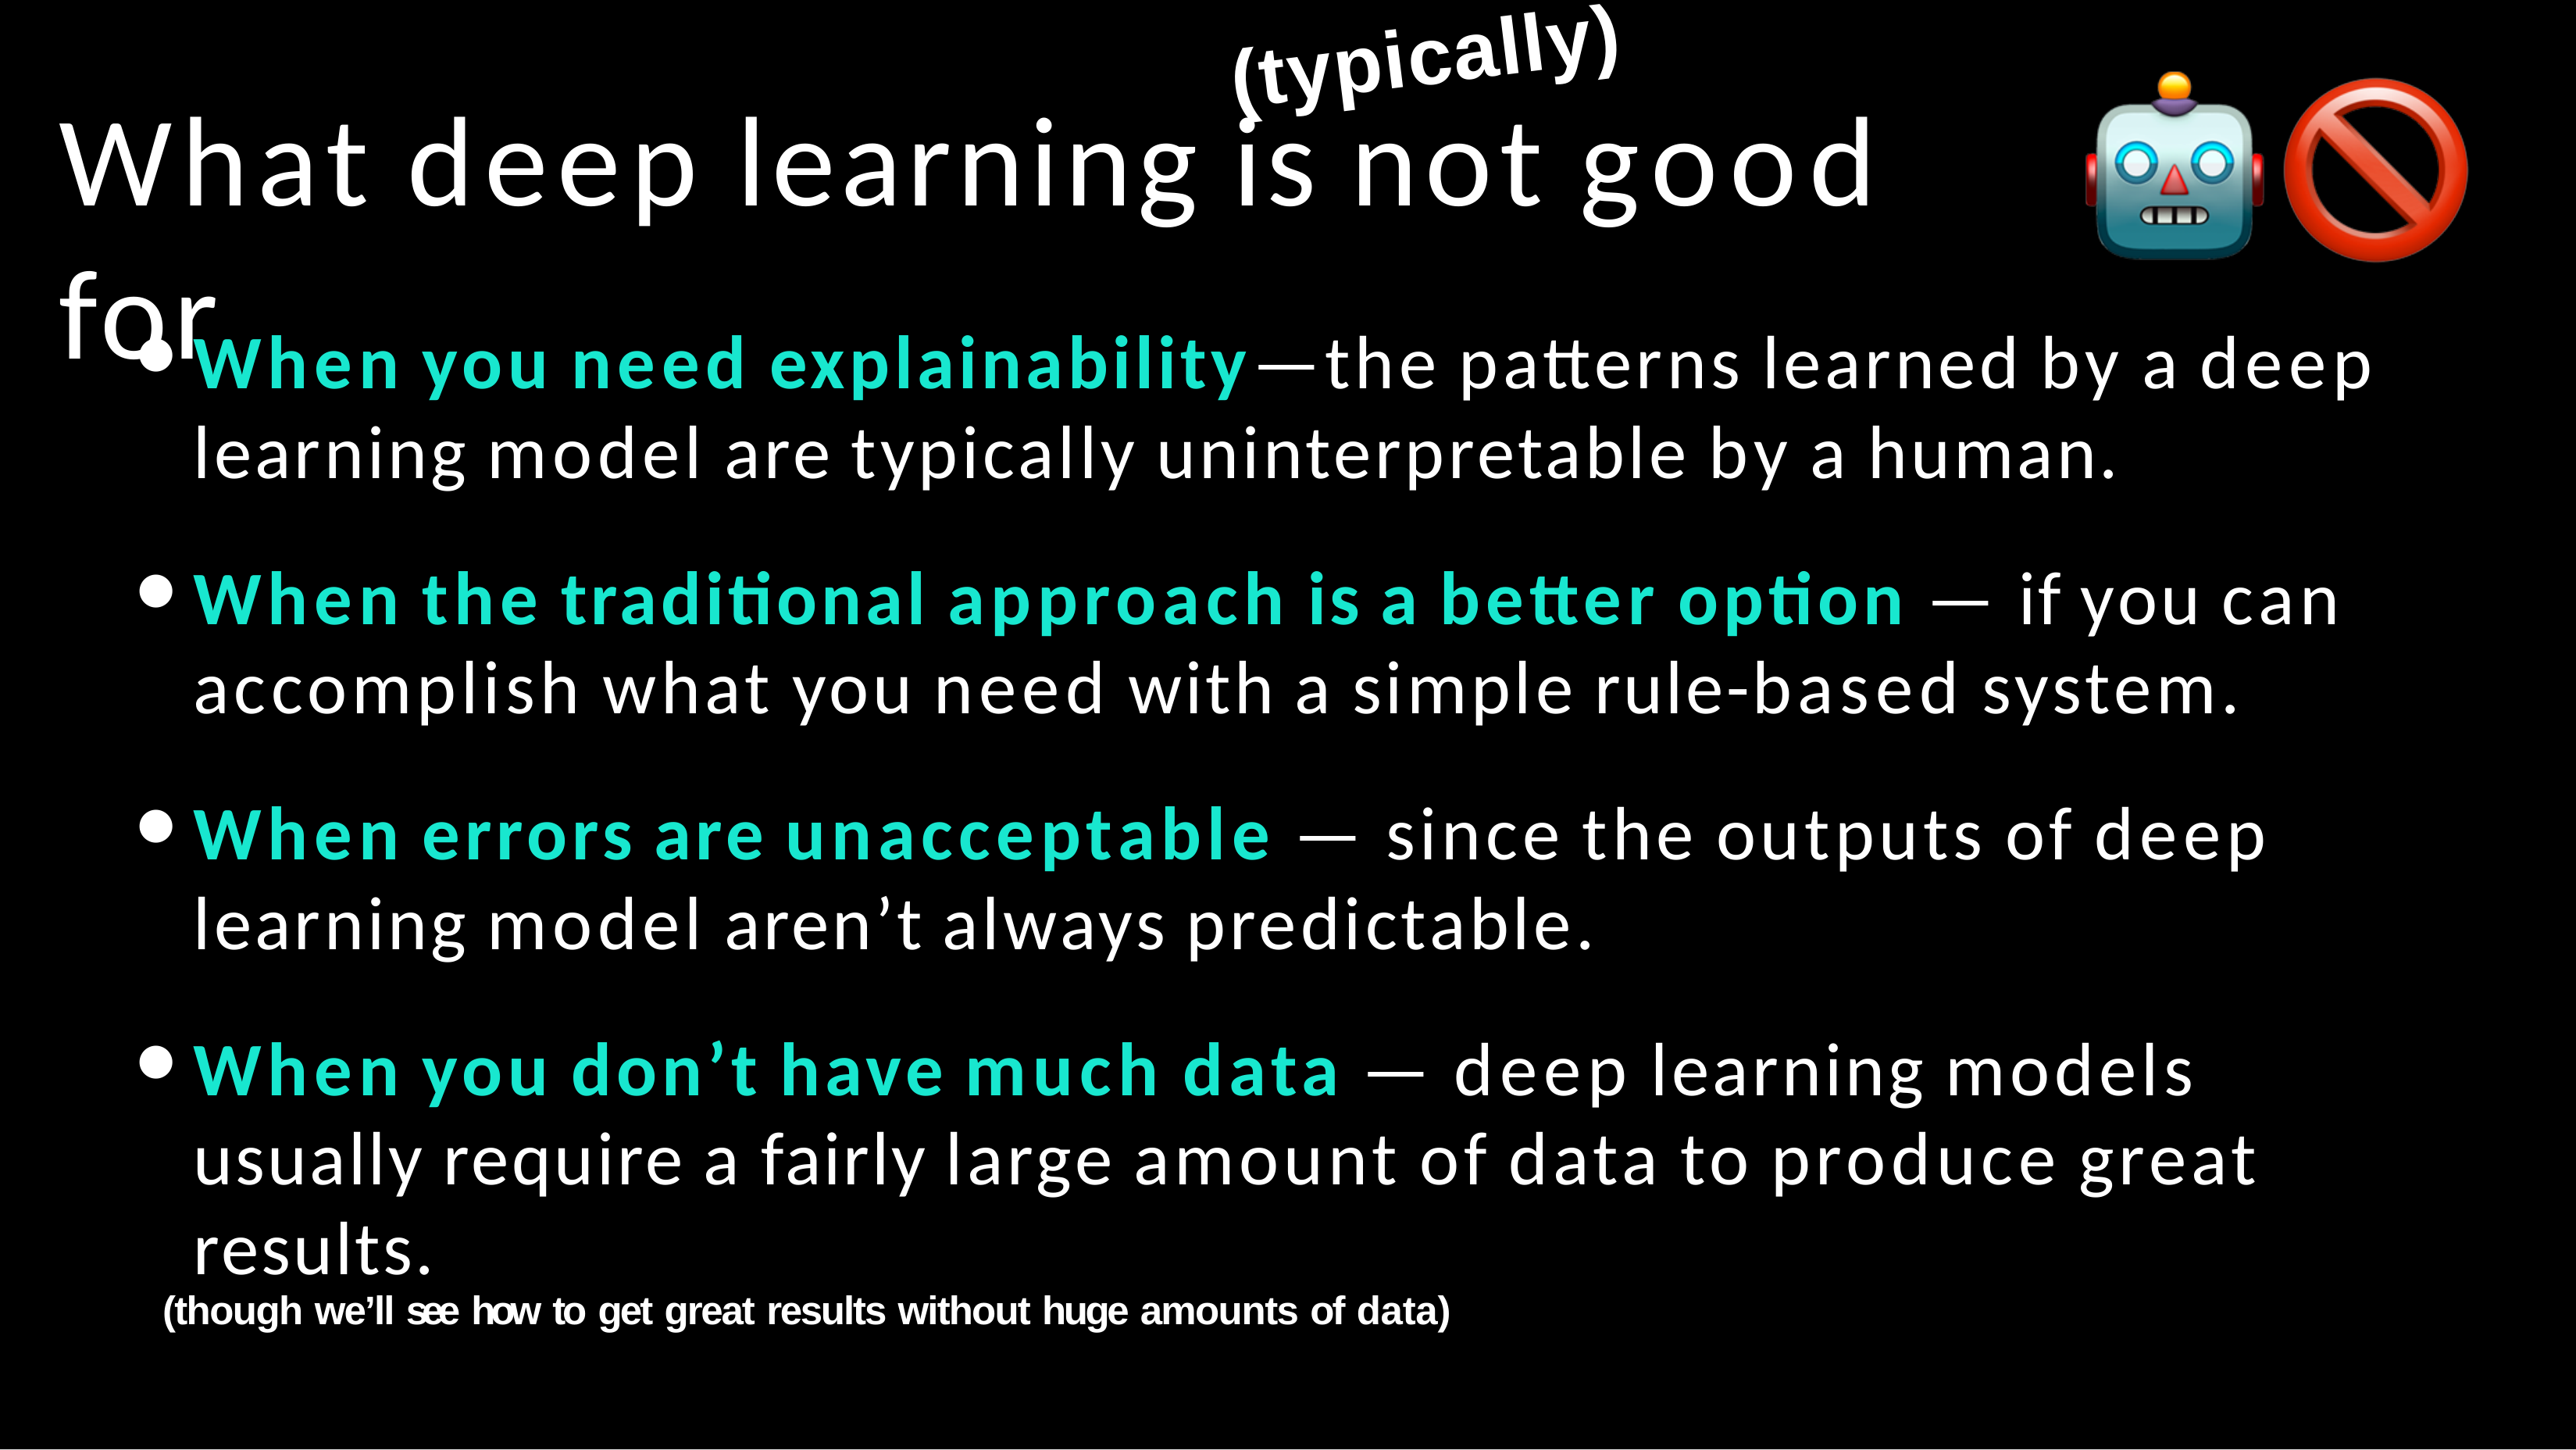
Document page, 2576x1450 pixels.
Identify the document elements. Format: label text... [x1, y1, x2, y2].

title What deep learning is not good for [57, 76, 2063, 385]
picture [2074, 70, 2478, 272]
text_box When you need explainability—the patterns learned by a deep learning model are typically uninterpretable by a human. When the traditional approach is a better option — if you can accomplish what you need with a simple rule-based system. When errors are unacceptable — since the outputs of deep learning model aren’t always predictable. When you don’t have much data — deep learning models usually require a fairly large amount of data to produce great results. (though we’ll see how to get great results without huge amounts of data) [130, 309, 2400, 1333]
text_box (typically) [1228, 5, 1637, 125]
